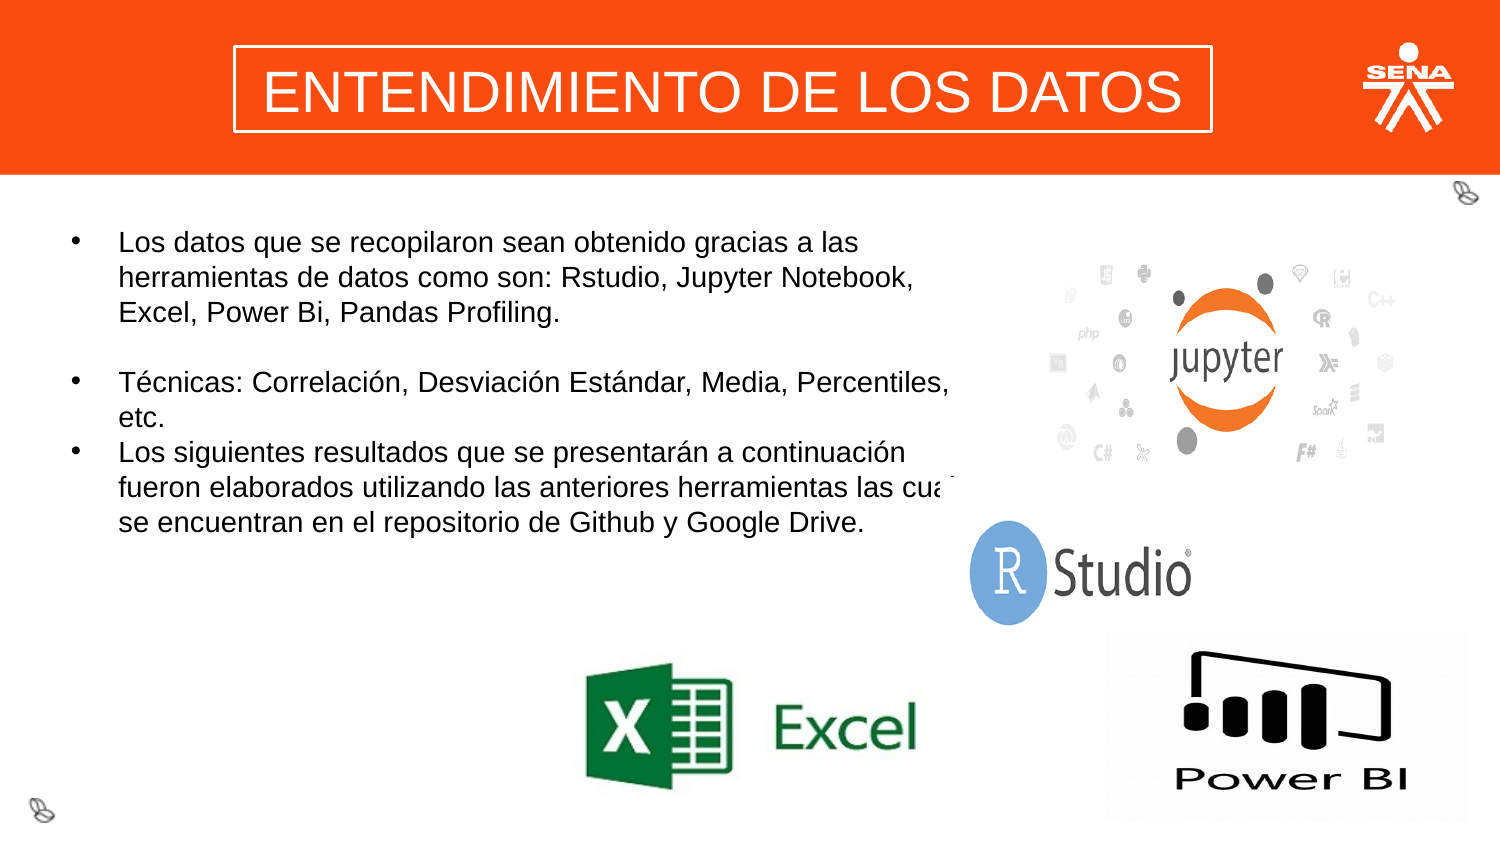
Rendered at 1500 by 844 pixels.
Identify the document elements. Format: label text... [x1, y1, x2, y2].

text_box Los datos que se recopilaron sean obtenido gracias a las herramientas de datos como son: Rstudio, Jupyter Notebook, Excel, Power Bi, Pandas Profiling. Técnicas: Correlación, Desviación Estándar, Media, Percentiles, etc. Los siguientes resultados que se presentarán a continuación fueron elaborados utilizando las anteriores herramientas las cuales se encuentran en el repositorio de Github y Google Drive. [0, 215, 1012, 546]
picture [0, 0, 1500, 844]
text_box ENTENDIMIENTO DE LOS DATOS [234, 46, 1212, 132]
